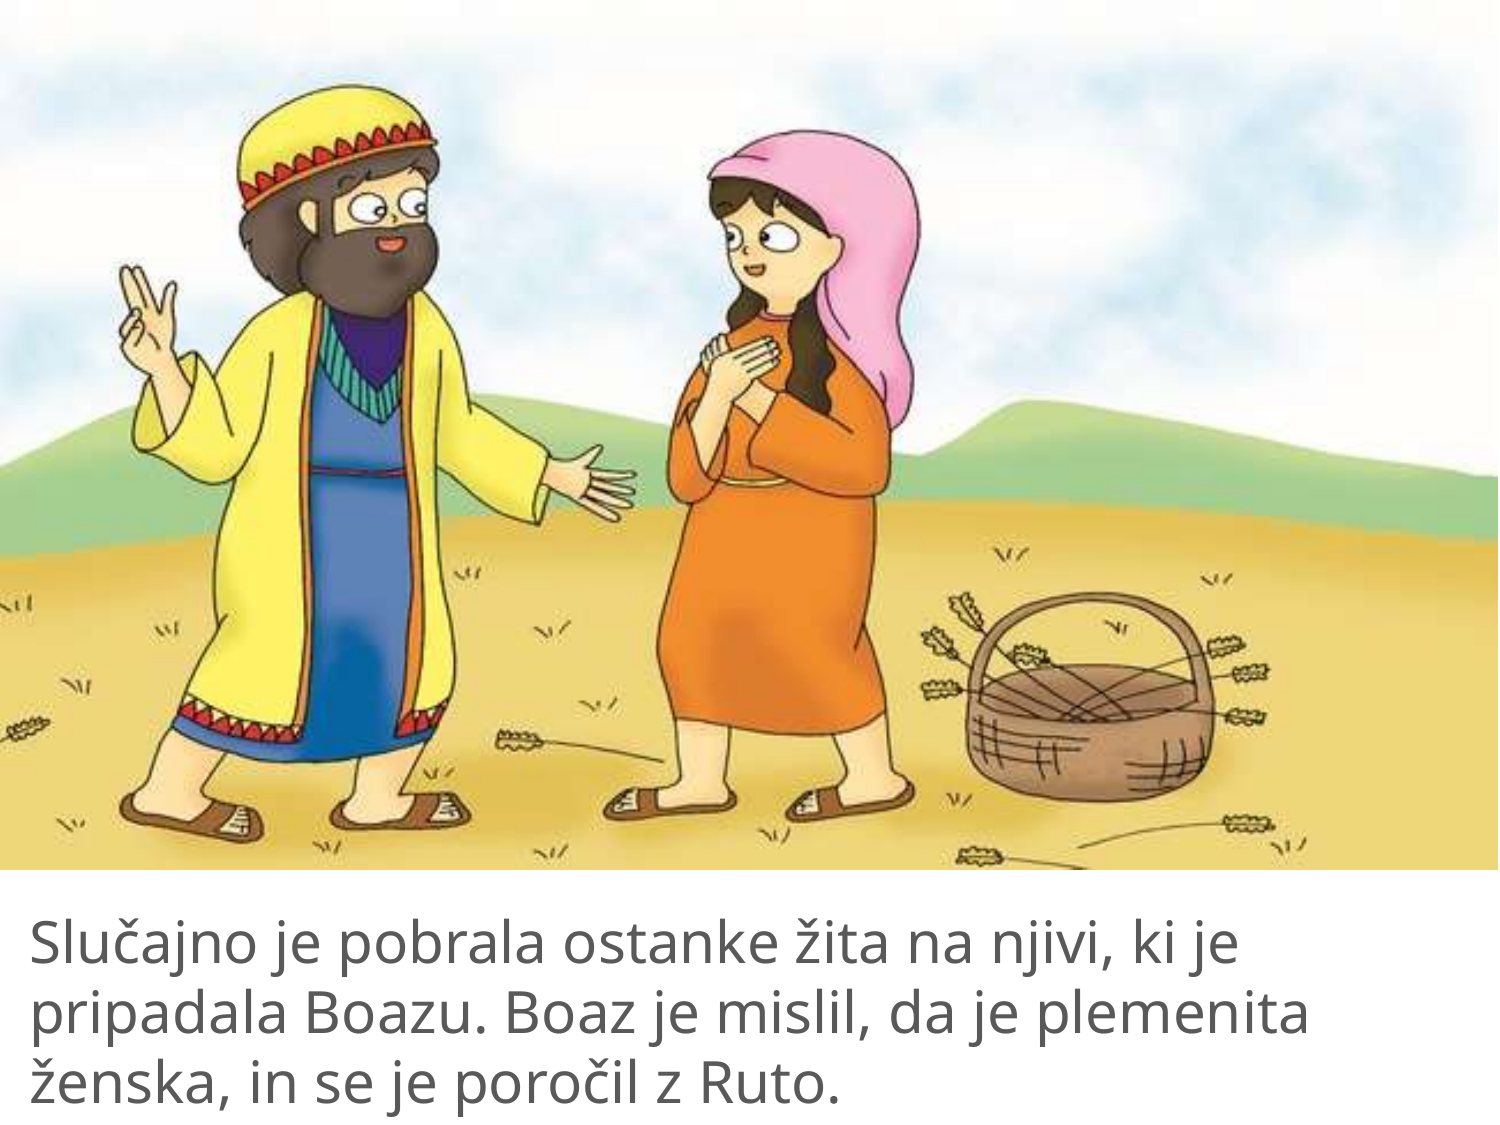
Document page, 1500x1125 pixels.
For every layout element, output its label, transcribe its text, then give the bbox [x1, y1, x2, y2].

picture [0, 0, 1498, 870]
text_box Slučajno je pobrala ostanke žita na njivi, ki je pripadala Boazu. Boaz je mislil, da je plemenita ženska, in se je poročil z Ruto. [14, 897, 1500, 1123]
